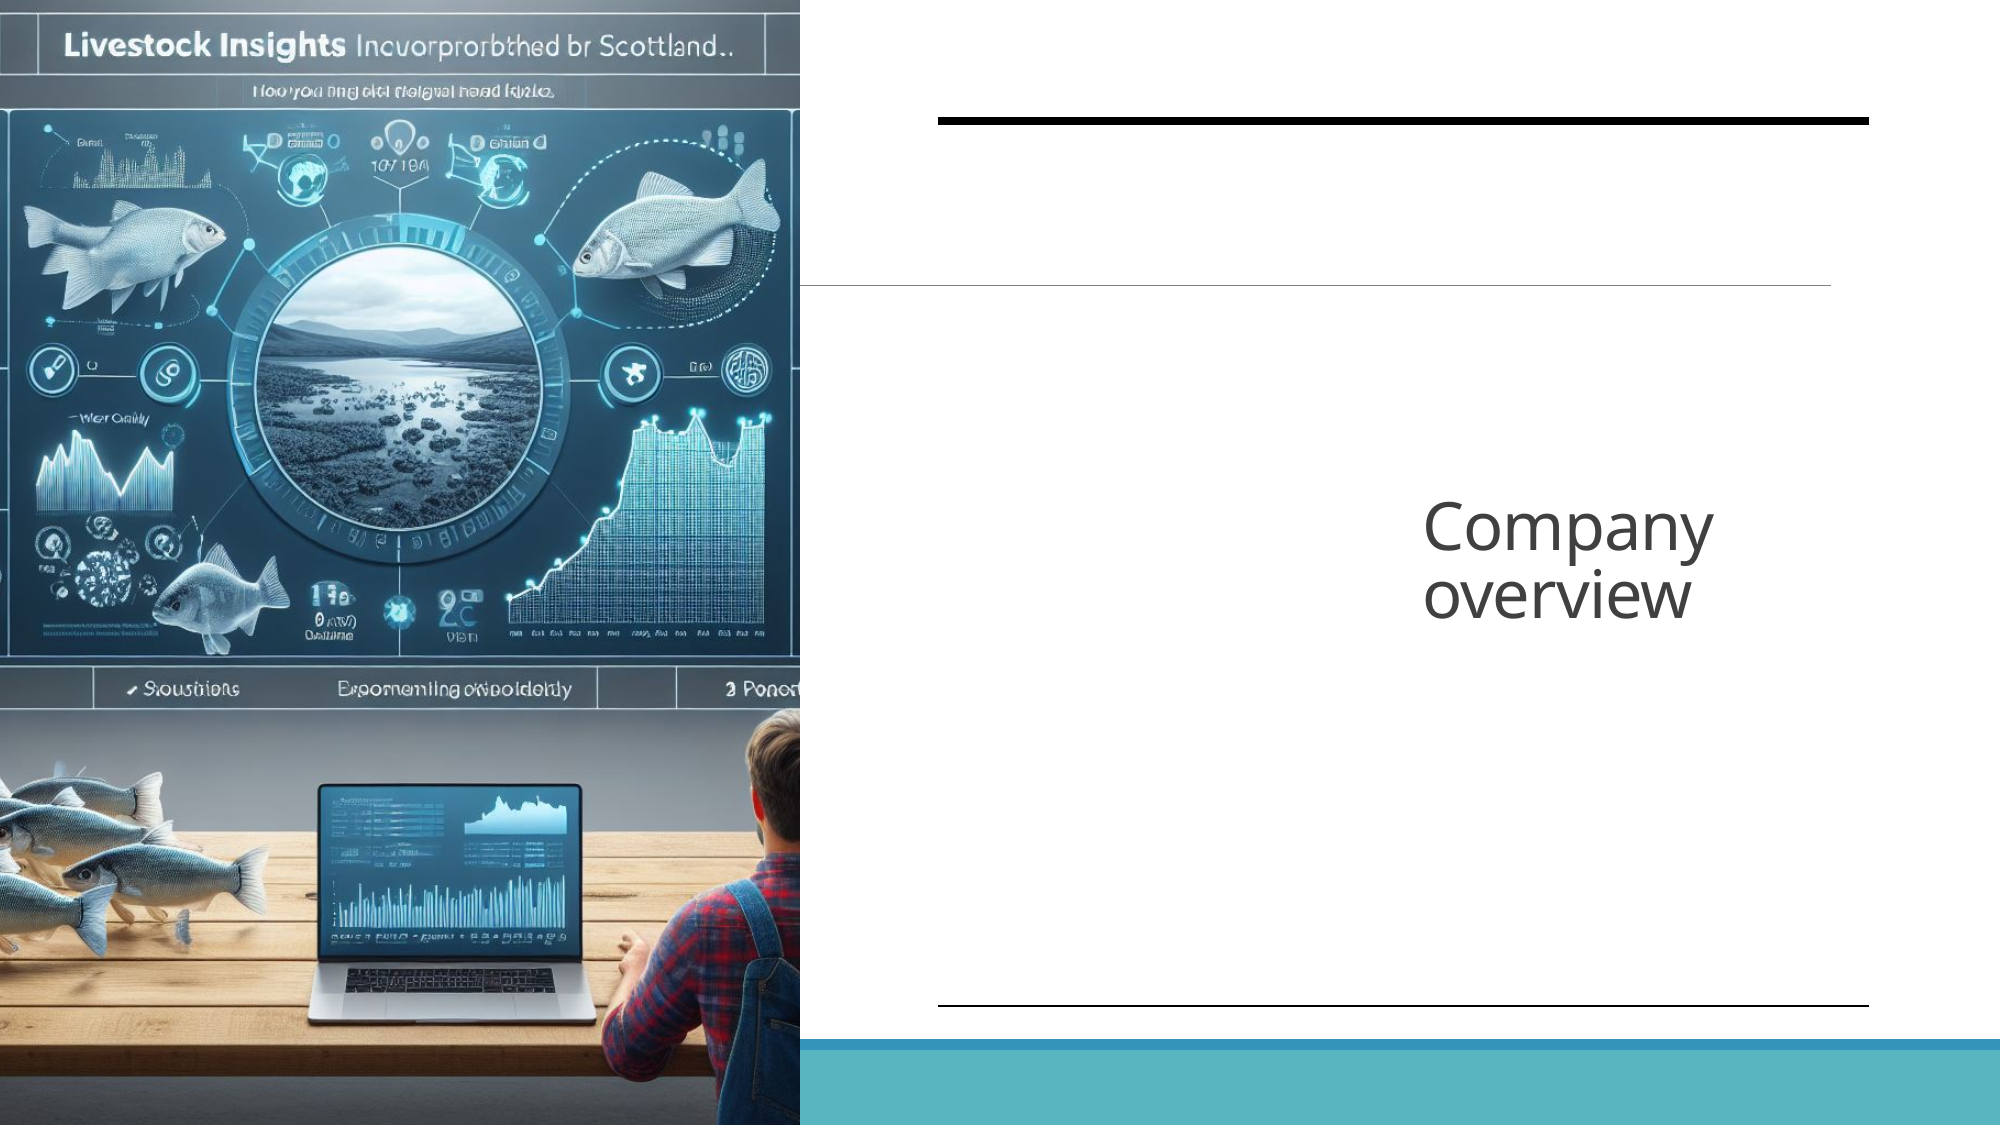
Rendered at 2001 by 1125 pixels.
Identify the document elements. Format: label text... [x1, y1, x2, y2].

title Company overview [1406, 134, 1899, 994]
picture [0, 0, 801, 1125]
